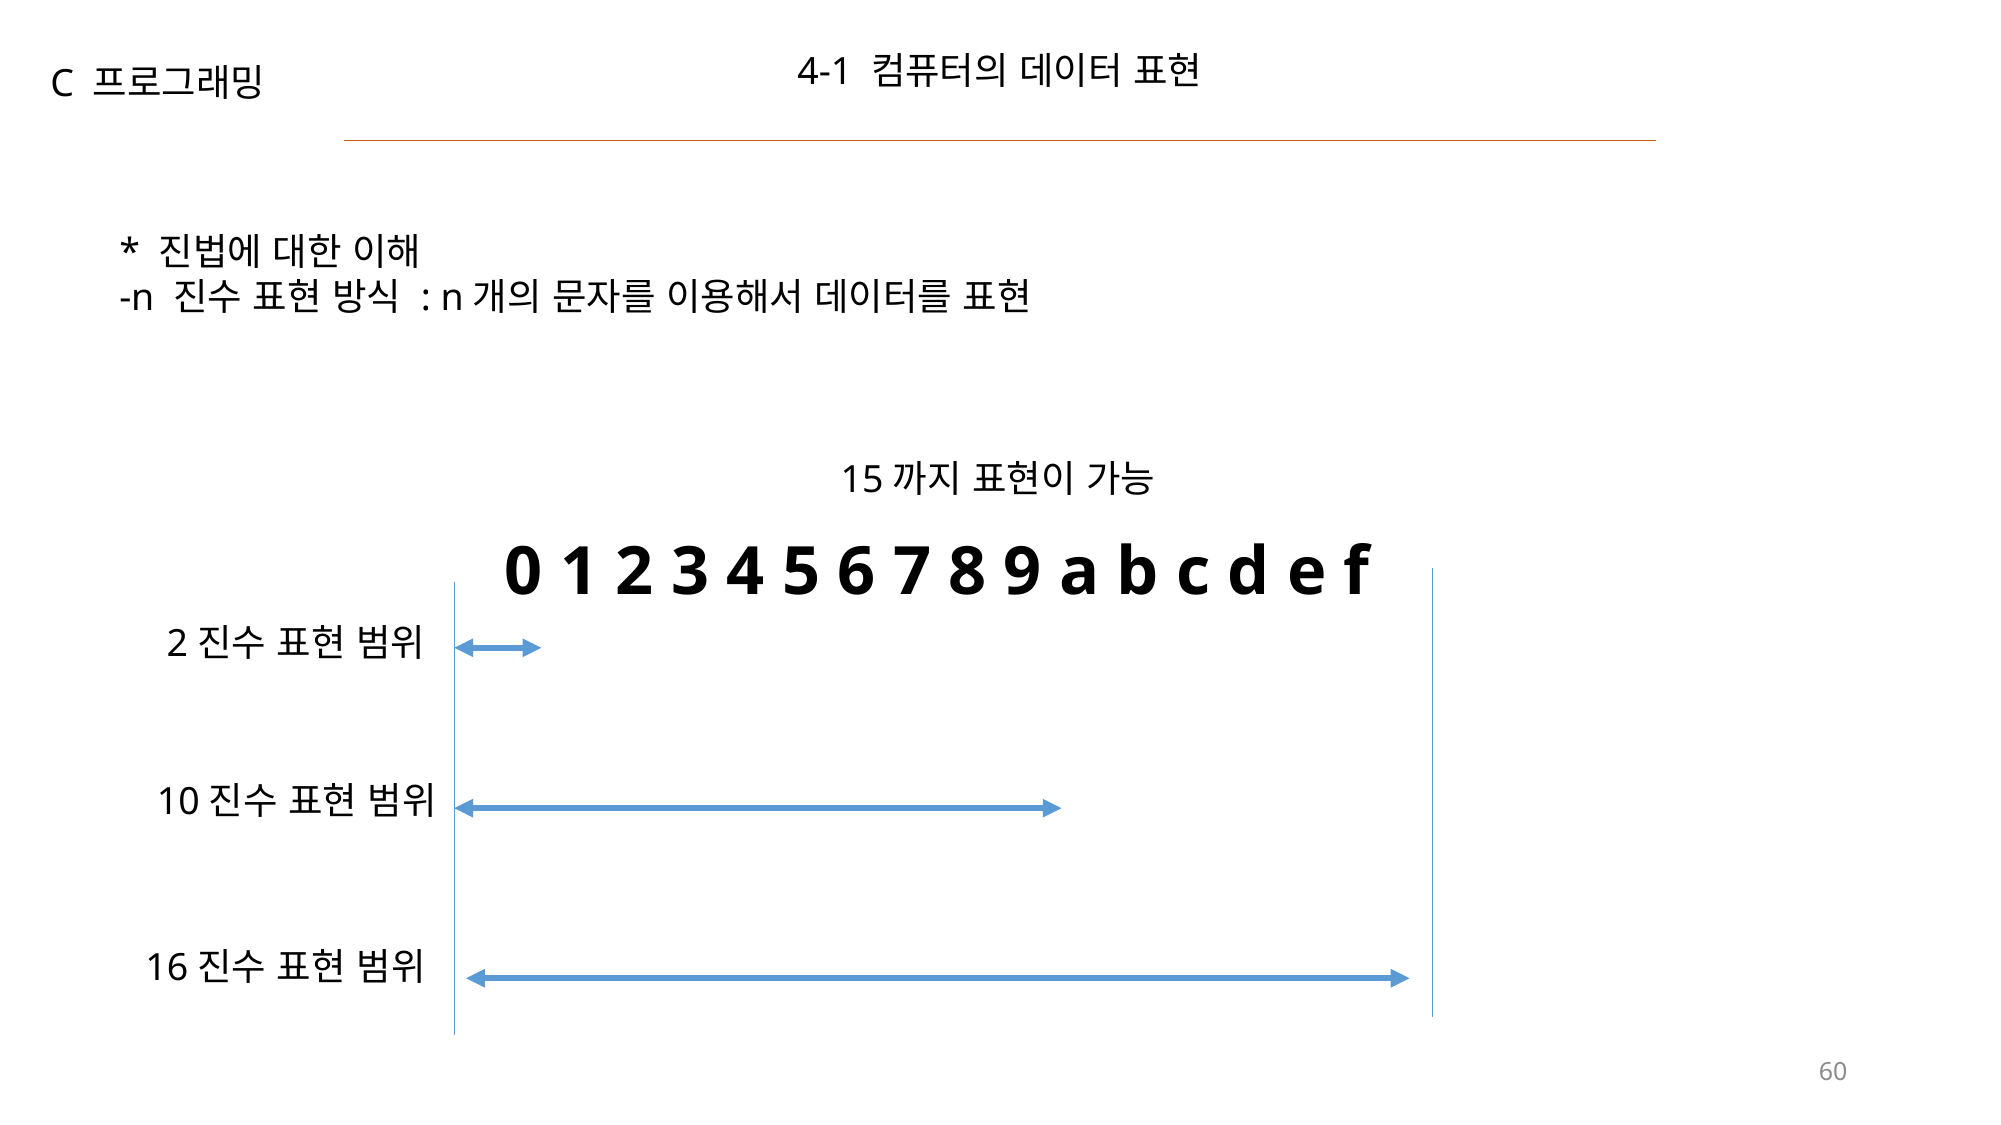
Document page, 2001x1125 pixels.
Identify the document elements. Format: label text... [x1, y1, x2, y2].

slide_number 60 [1412, 1042, 1863, 1103]
text_box 15까지 표현이 가능 [825, 447, 1171, 508]
text_box 0 1 2 3 4 5 6 7 8 9 a b c d e f [490, 520, 1386, 615]
text_box * 진법에 대한 이해 -n 진수 표현 방식 : n개의 문자를 이용해서 데이터를 표현 [104, 220, 1048, 326]
text_box 2진수 표현 범위 [151, 611, 441, 672]
text_box 16진수 표현 범위 [130, 935, 441, 995]
text_box 10진수 표현 범위 [142, 769, 452, 830]
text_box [29, 40, 1656, 141]
